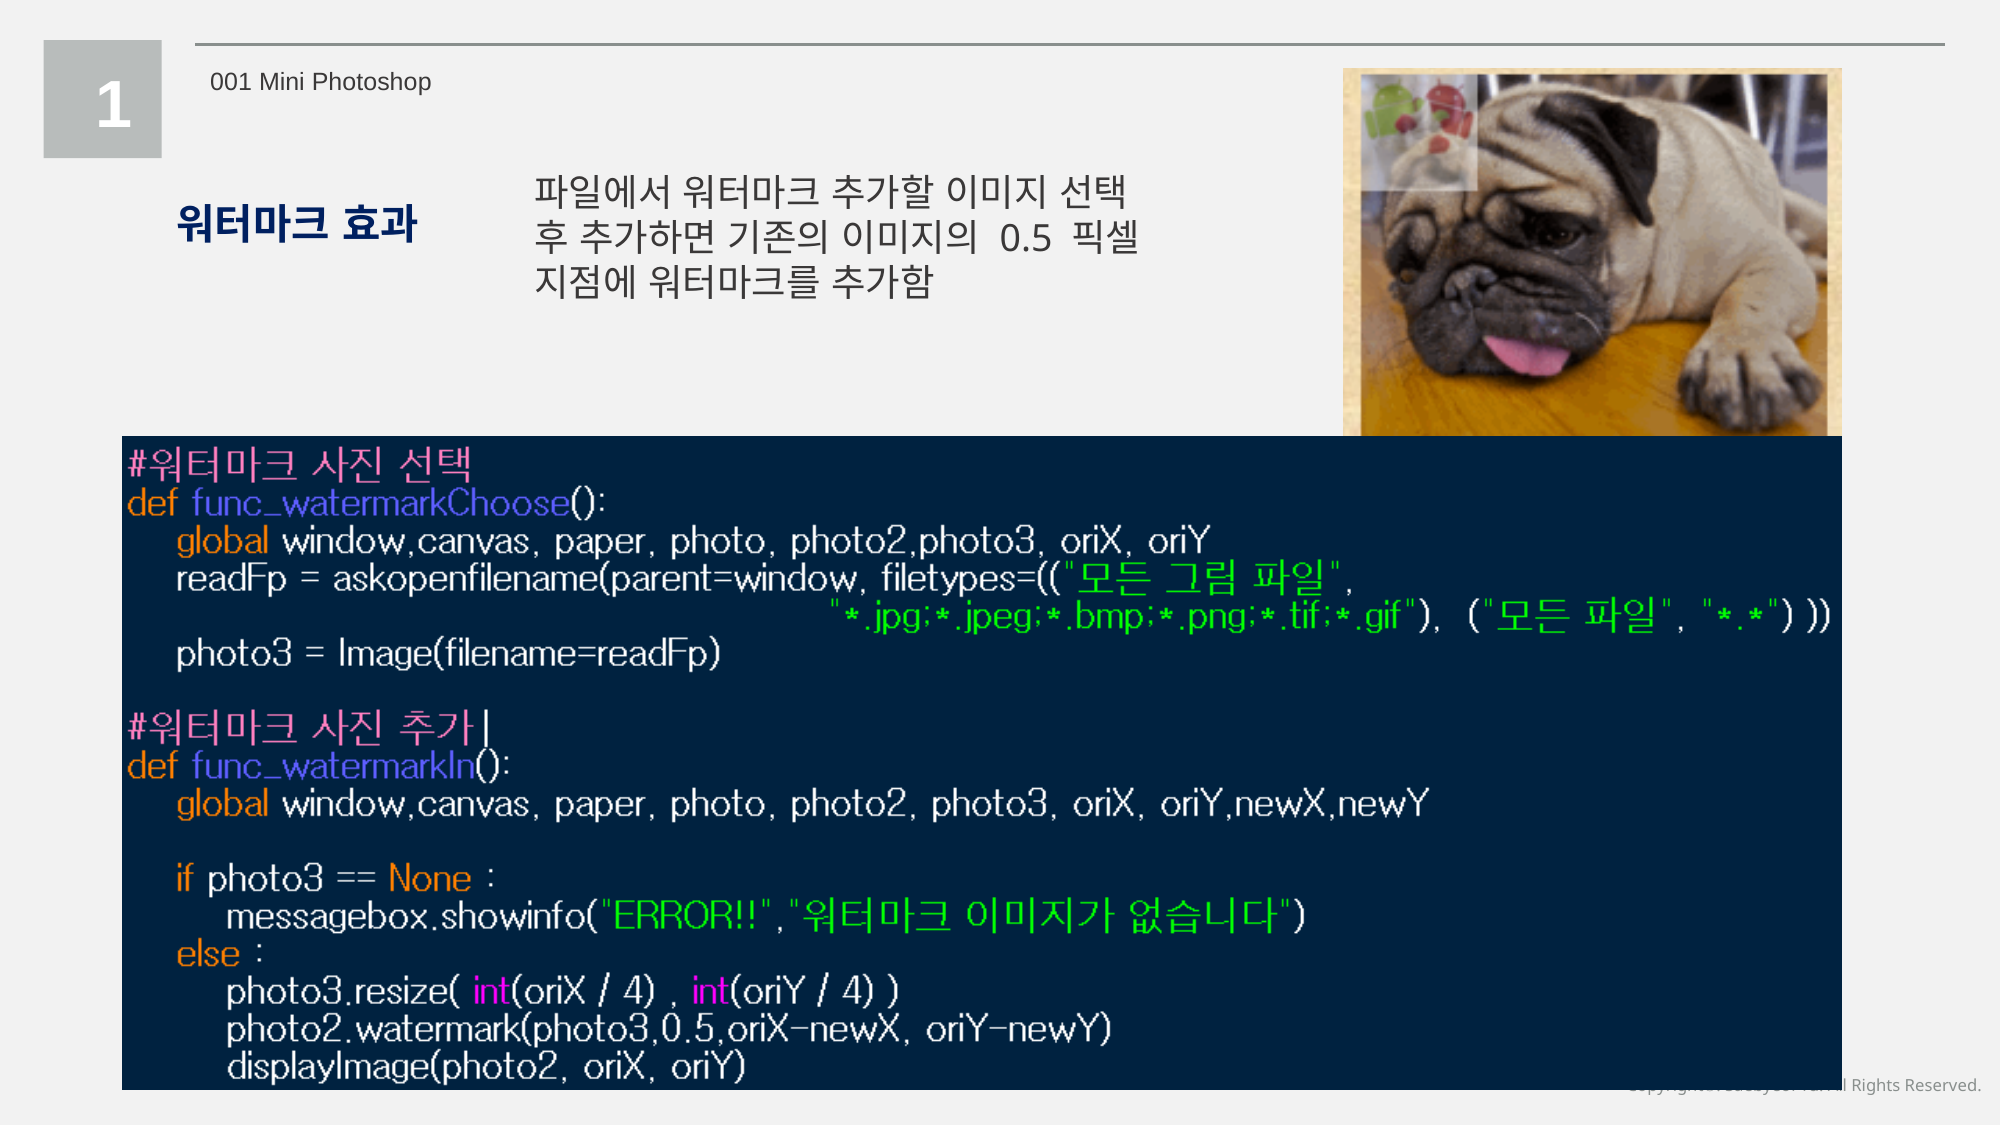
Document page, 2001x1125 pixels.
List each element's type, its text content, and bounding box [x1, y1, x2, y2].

text_box [42, 39, 163, 159]
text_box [194, 57, 448, 167]
text_box 워터마크 효과 [161, 190, 519, 256]
text_box 파일에서 워터마크 추가할 이미지 선택 후 추가하면 기존의 이미지의 0.5 픽셀 지점에 워터마크를 추가함 [519, 161, 1169, 312]
text_box 1 [80, 52, 123, 148]
picture [122, 68, 1842, 1090]
